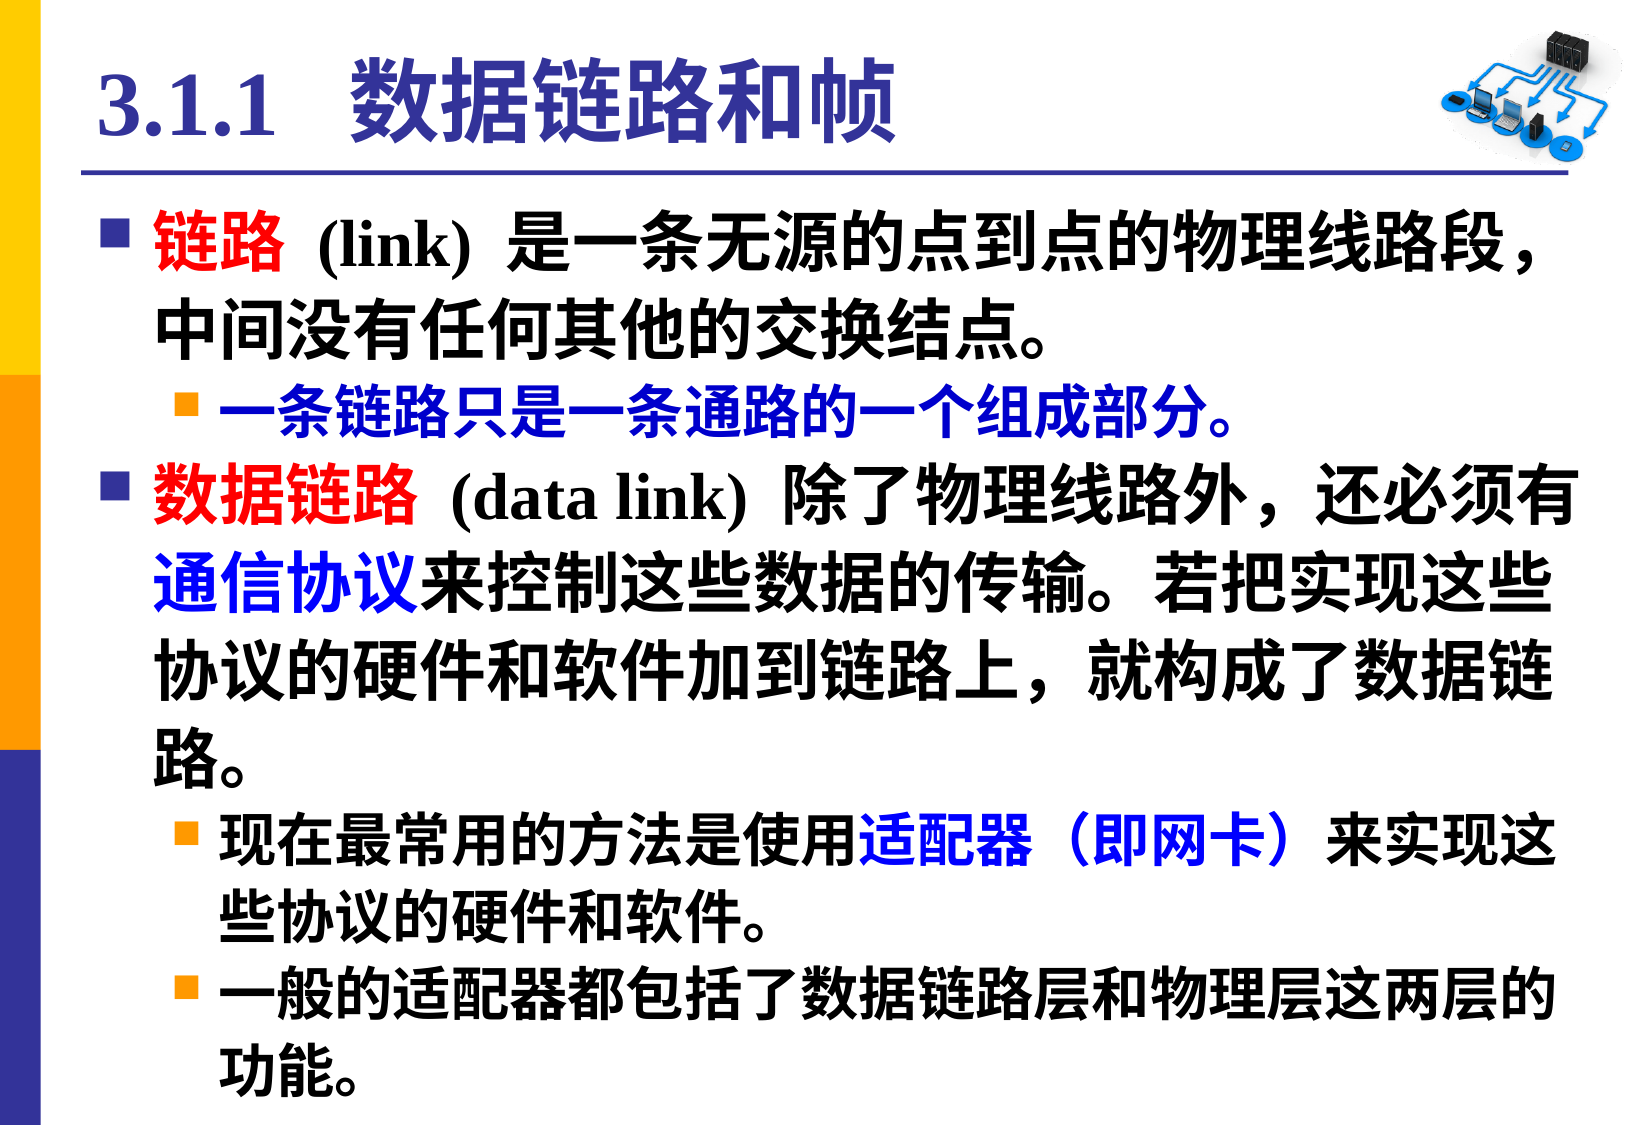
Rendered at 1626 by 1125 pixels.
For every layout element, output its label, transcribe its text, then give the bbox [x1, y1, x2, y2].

list 链路 (link) 是一条无源的点到点的物理线路段，中间没有任何其他的交换结点。 一条链路只是一条通路的一个组成部分。 数据链路 (data link) 除了物理线路外，还必须有通信协议来控制这些数据的传输。若把实现这些协议的硬件和软件加到链路上，就构成了数据链路。 现在最常用的方法是使用适配器（即网卡）来实现这些协议的硬件和软件。 一般的适配器都包括了数据链路层和物理层这两层的功能。 [81, 184, 1625, 1083]
picture [1438, 30, 1624, 165]
title 3.1.1 数据链路和帧 [81, 30, 1569, 161]
